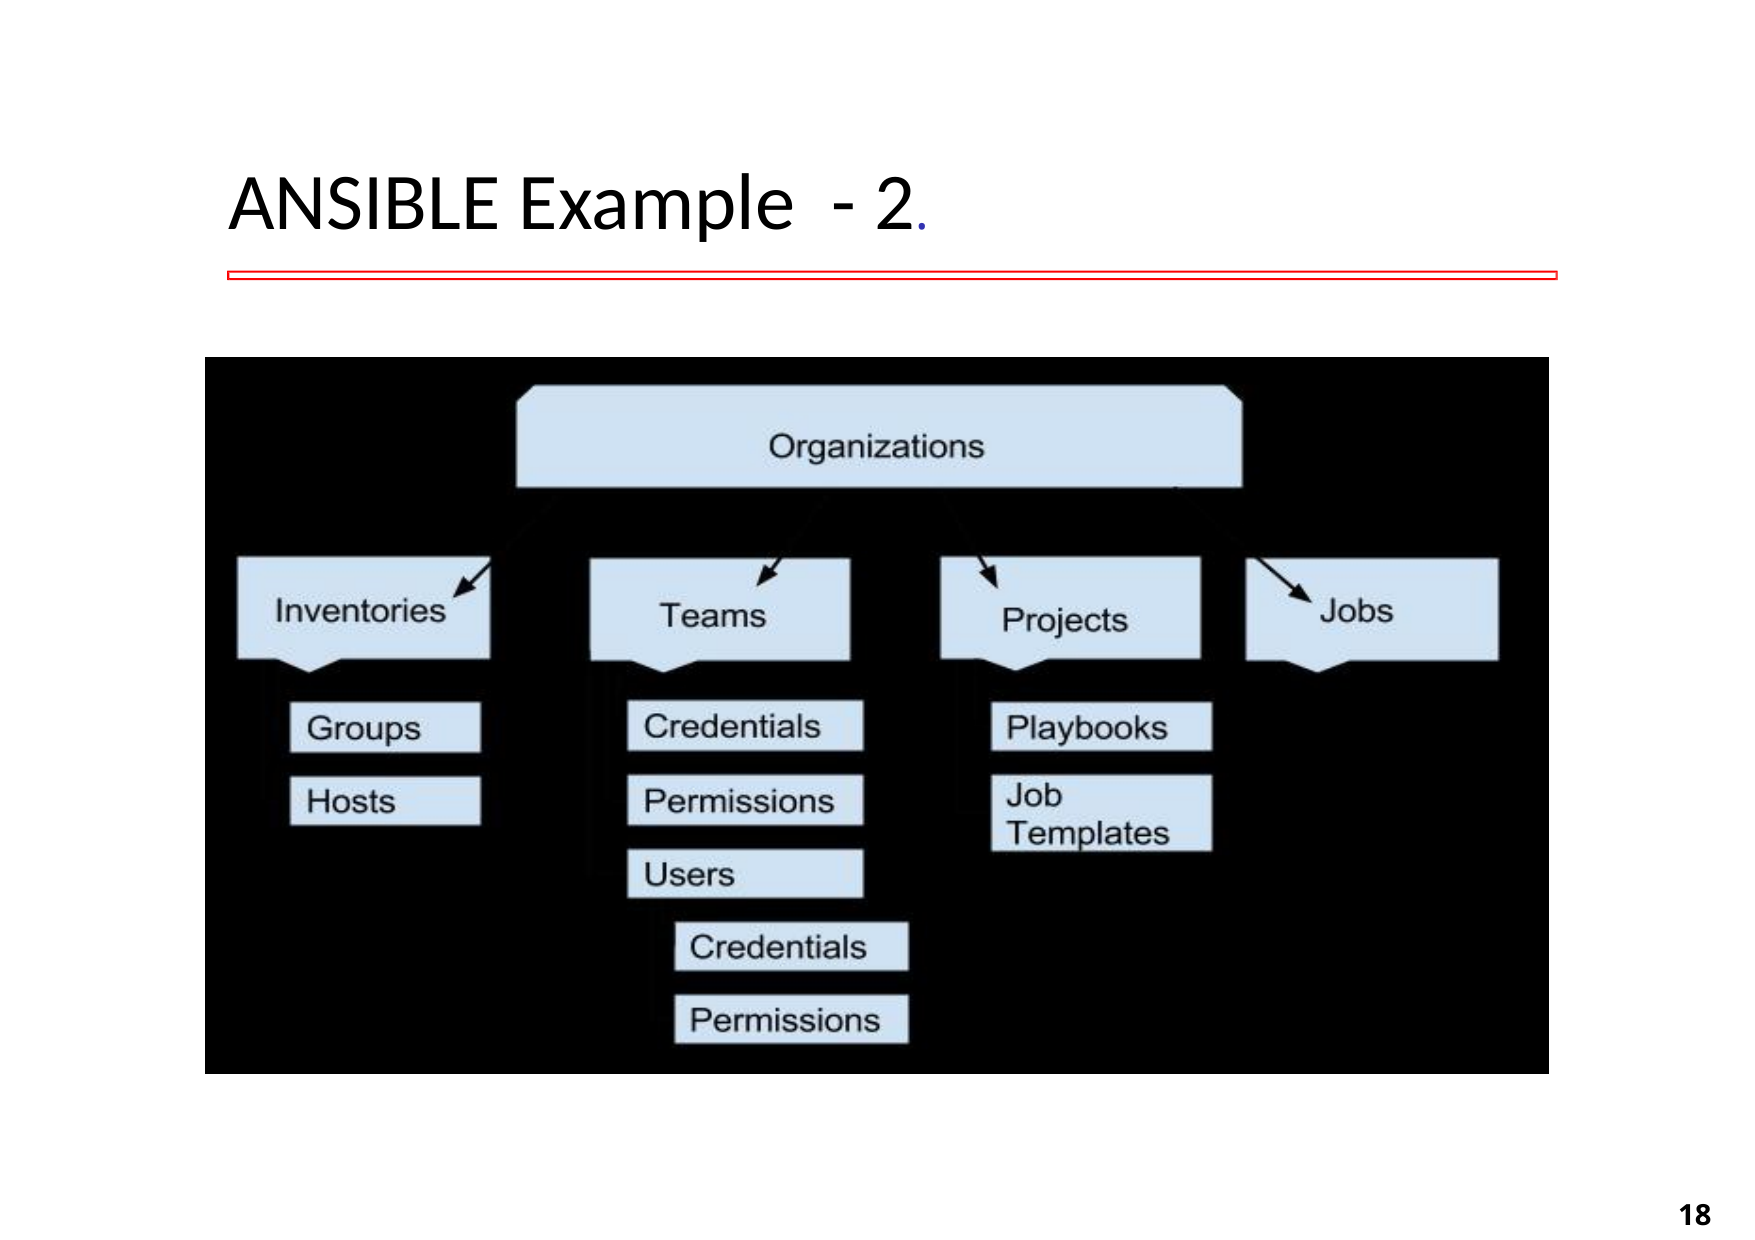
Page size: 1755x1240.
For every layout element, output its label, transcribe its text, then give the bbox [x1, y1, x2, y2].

text_box ANSIBLE Example - 2. [224, 144, 1127, 246]
text_box [205, 357, 1549, 1074]
slide_number ‹#› [1674, 1196, 1744, 1240]
